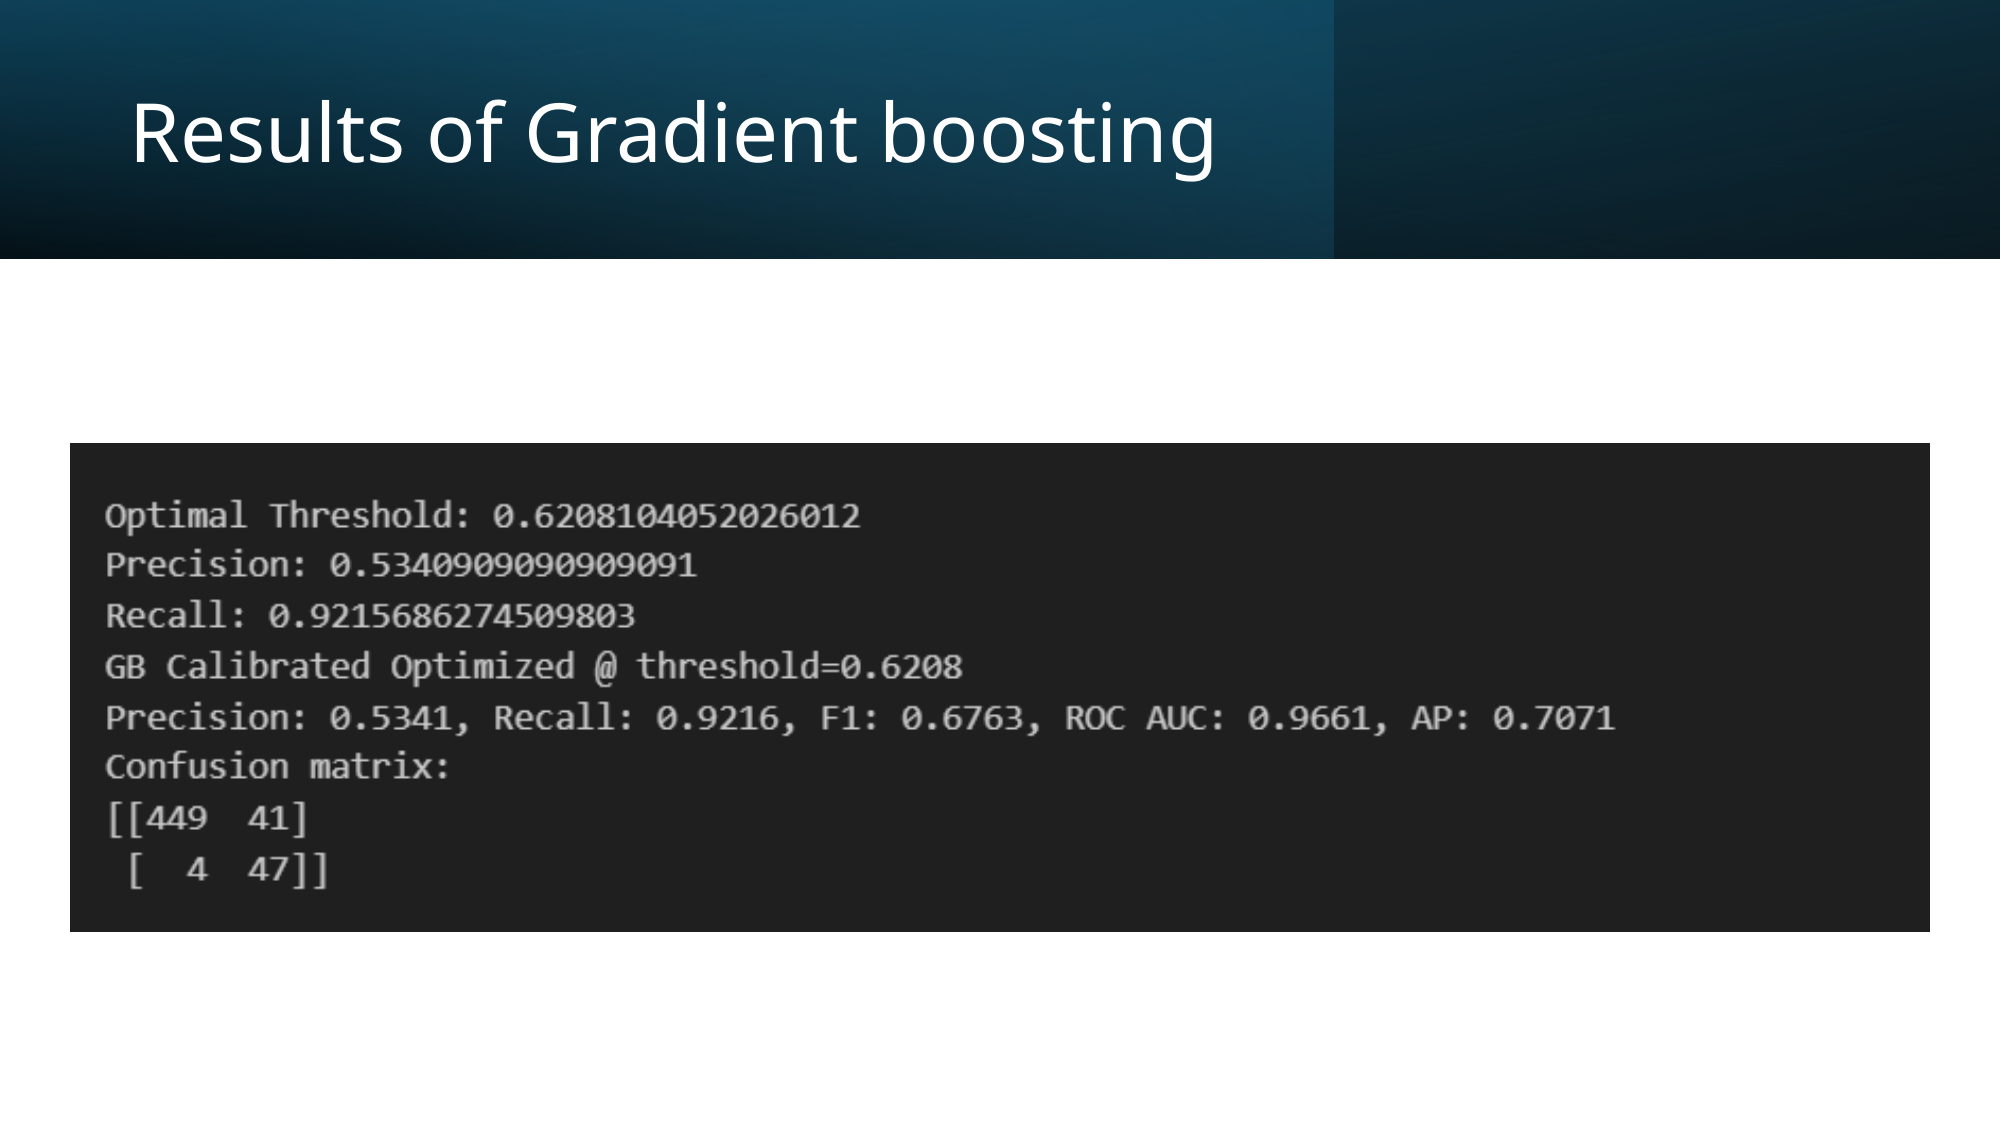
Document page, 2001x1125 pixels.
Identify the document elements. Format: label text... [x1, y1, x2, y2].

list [70, 443, 1930, 933]
text_box [0, 260, 2000, 1125]
title Results of Gradient boosting [114, 40, 1274, 231]
text_box [0, 0, 2000, 260]
